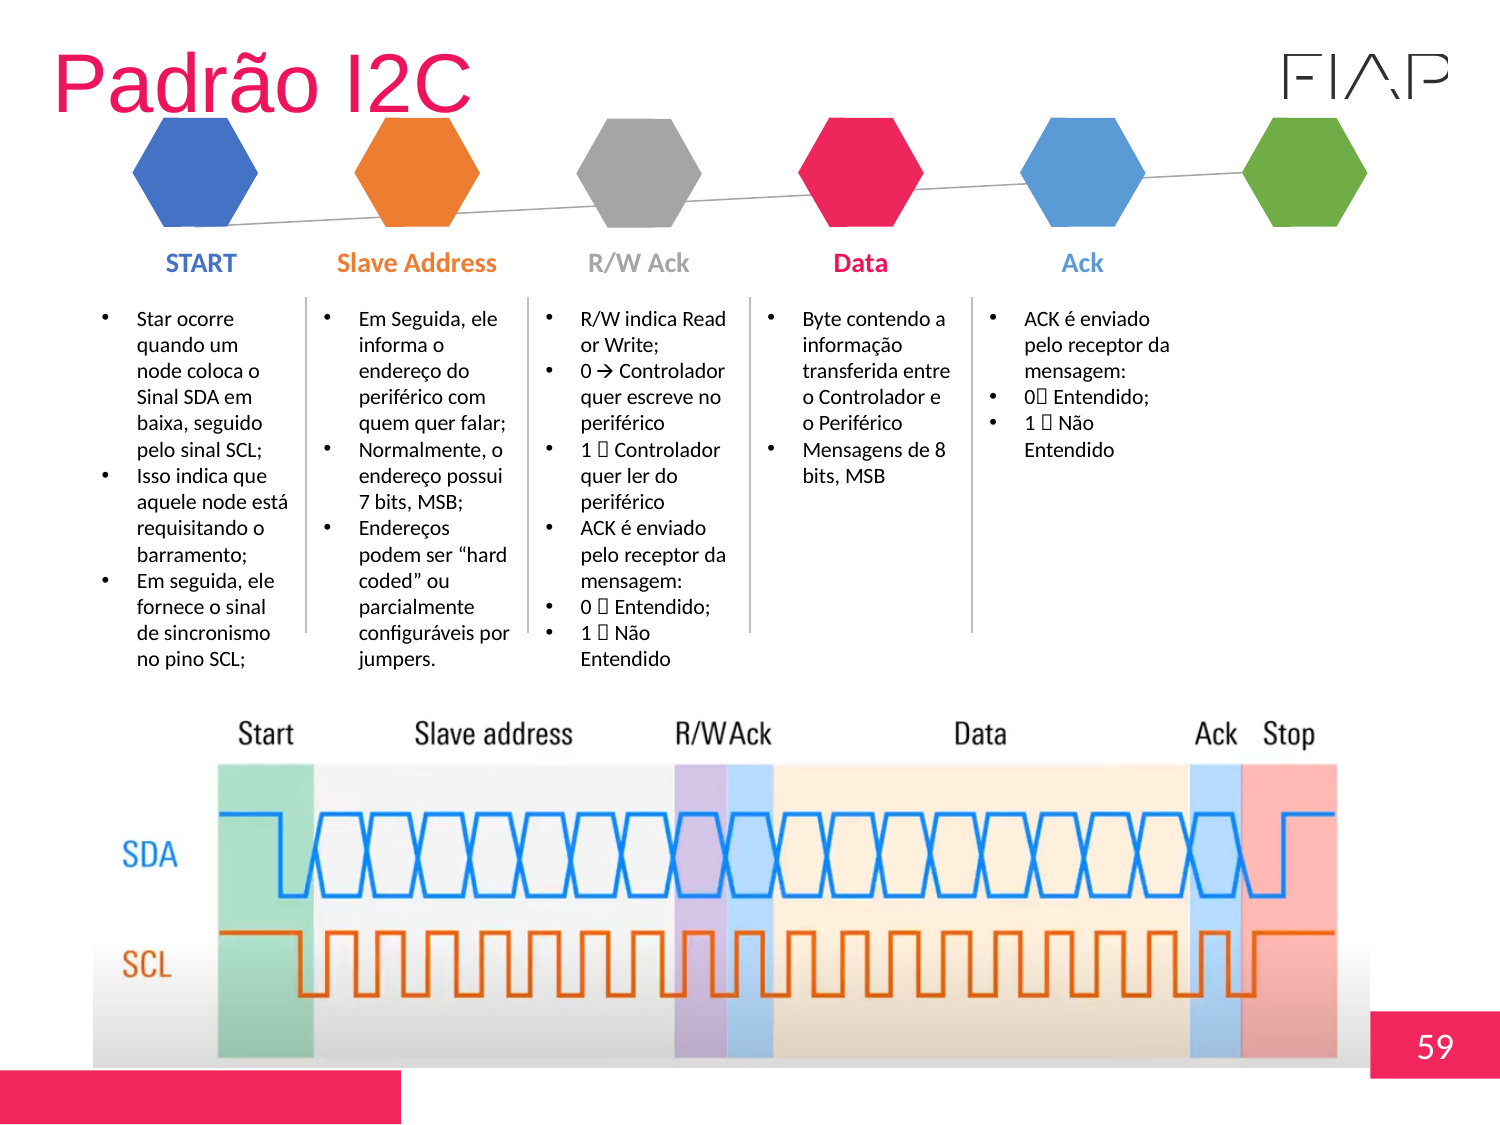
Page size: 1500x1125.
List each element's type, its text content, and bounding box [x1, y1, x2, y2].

text_box START [144, 237, 259, 287]
text_box [355, 117, 479, 171]
text_box ACK é enviado pelo receptor da mensagem: 0 Entendido; 1  Não Entendido [974, 296, 1192, 634]
picture [1306, 54, 1448, 99]
text_box [577, 118, 701, 171]
text_box Ack [1046, 237, 1120, 287]
text_box [132, 117, 258, 227]
text_box [359, 182, 475, 227]
text_box R/W indica Read or Write; 0 🡪 Controlador quer escreve no periférico 1  Controlador quer ler do periférico ACK é enviado pelo receptor da mensagem: 0  Entendido; 1  Não Entendido [530, 296, 748, 634]
text_box Star ocorre quando um node coloca o Sinal SDA em baixa, seguido pelo sinal SCL; Isso indica que aquele node está requisitando o barramento; Em seguida, ele fornece o sinal de sincronismo no pino SCL; [86, 296, 304, 634]
text_box [581, 182, 698, 228]
text_box Slave Address [321, 237, 514, 287]
text_box Em Seguida, ele informa o endereço do periférico com quem quer falar; Normalmente, o endereço possui 7 bits, MSB; Endereços podem ser “hard coded” ou parcialmente configuráveis por jumpers. [308, 296, 526, 634]
text_box Data [818, 237, 904, 287]
text_box [799, 117, 923, 171]
picture [92, 680, 1370, 1069]
text_box Byte contendo a informação transferida entre o Controlador e o Periférico Mensagens de 8 bits, MSB [752, 296, 970, 634]
text_box Padrão I2C [37, 21, 1306, 137]
text_box [1025, 182, 1141, 227]
text_box [1020, 117, 1145, 171]
text_box [1242, 117, 1368, 227]
text_box [803, 182, 919, 227]
text_box R/W Ack [572, 237, 706, 287]
